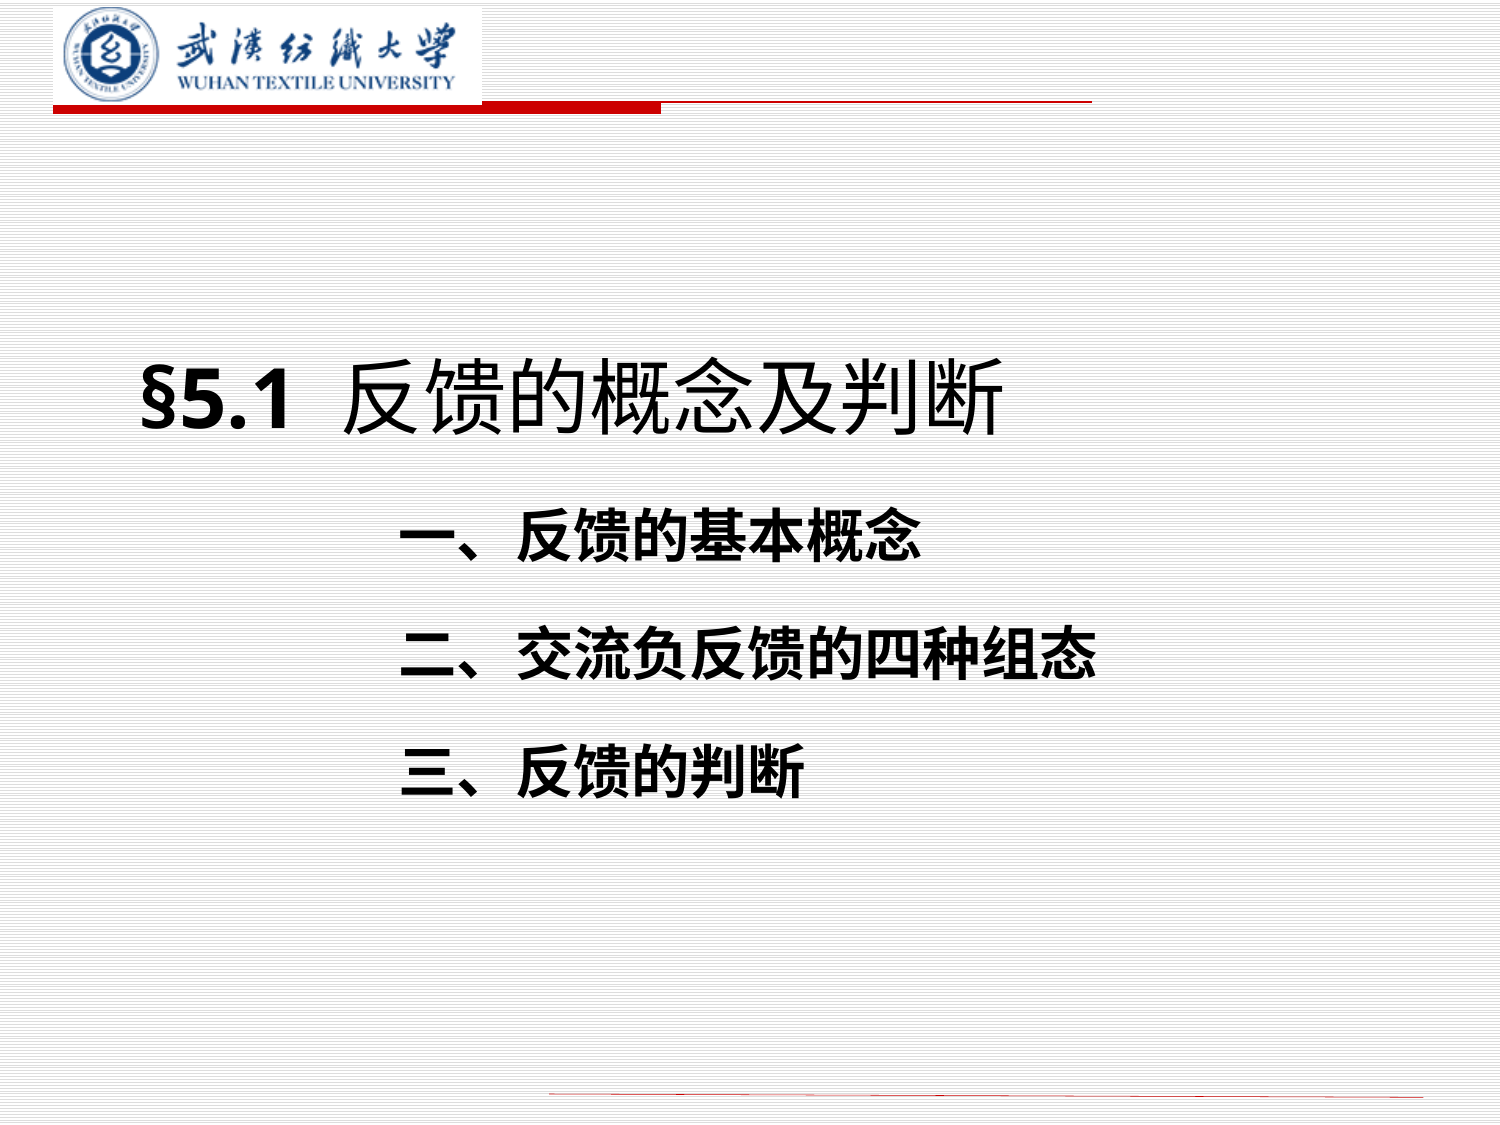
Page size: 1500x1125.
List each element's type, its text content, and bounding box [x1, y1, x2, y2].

title §5.1 反馈的概念及判断 [123, 302, 1400, 453]
text_box 一、反馈的基本概念 [383, 491, 999, 577]
picture [53, 7, 482, 105]
text_box 二、交流负反馈的四种组态 [383, 609, 1164, 695]
text_box 三、反馈的判断 [383, 727, 892, 813]
